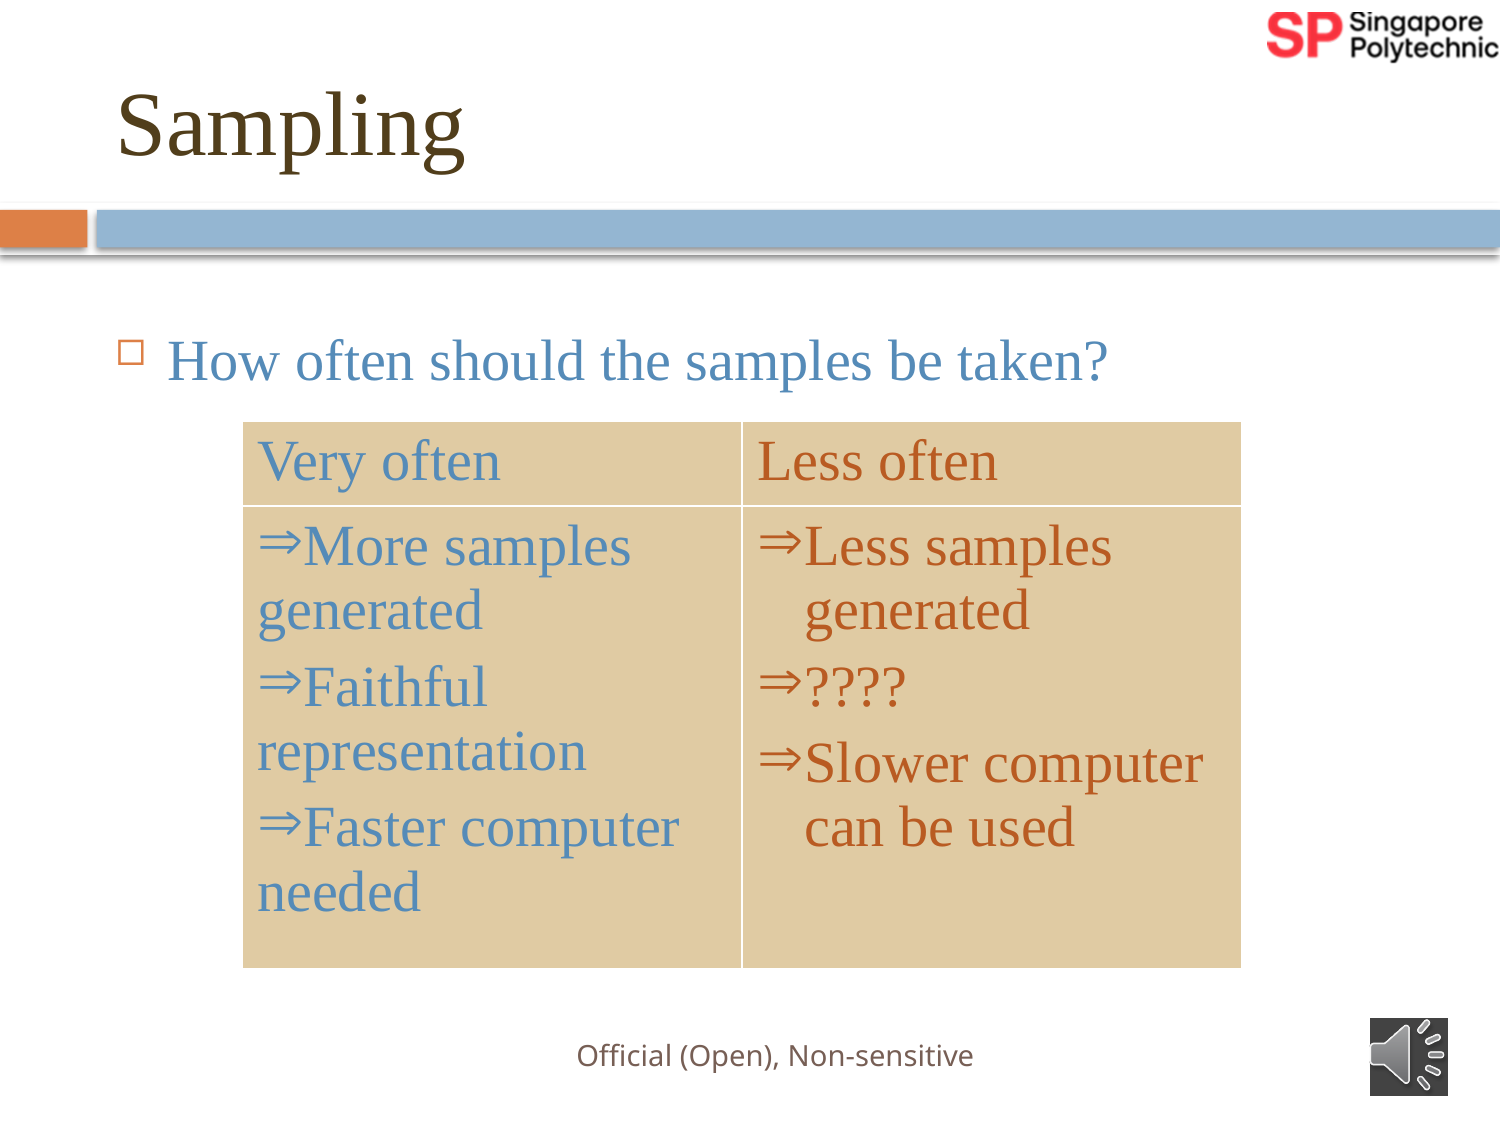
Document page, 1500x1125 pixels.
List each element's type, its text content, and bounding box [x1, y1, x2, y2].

table_header Less often [743, 422, 1241, 505]
table_cell Less samples generated ???? Slower computer can be used [743, 507, 1241, 968]
list How often should the samples be taken? [100, 314, 1451, 1057]
picture [1267, 12, 1500, 66]
picture [1368, 1016, 1450, 1098]
table_header Very often [243, 422, 741, 505]
title Sampling [100, 37, 1438, 200]
footer Official (Open), Non-sensitive [99, 1025, 990, 1085]
table_cell More samples generated Faithful representation Faster computer needed [243, 507, 741, 968]
